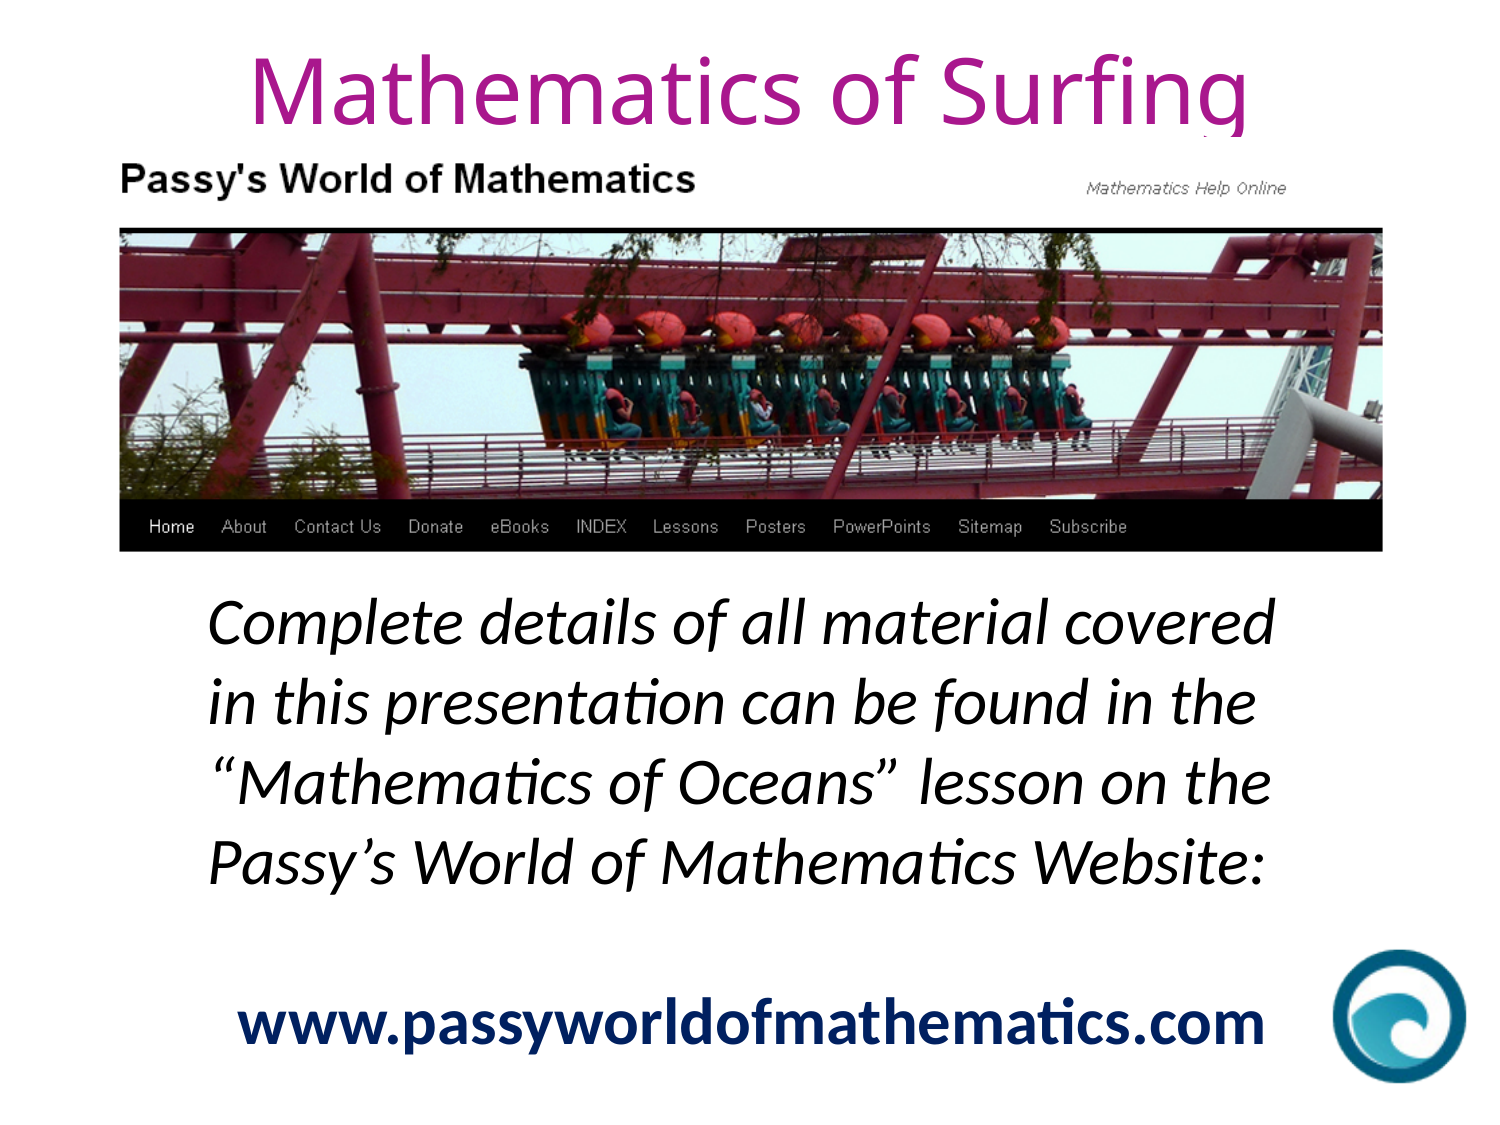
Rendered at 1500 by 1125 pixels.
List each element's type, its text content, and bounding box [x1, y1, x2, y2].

picture [100, 136, 1400, 574]
text_box Complete details of all material covered in this presentation can be found in the “Mathematics of Oceans” lesson on the Passy’s World of Mathematics Website: www.passyworldofmathematics.com [193, 583, 1299, 1066]
title Mathematics of Surfing [124, 0, 1400, 136]
picture [1281, 908, 1483, 1125]
